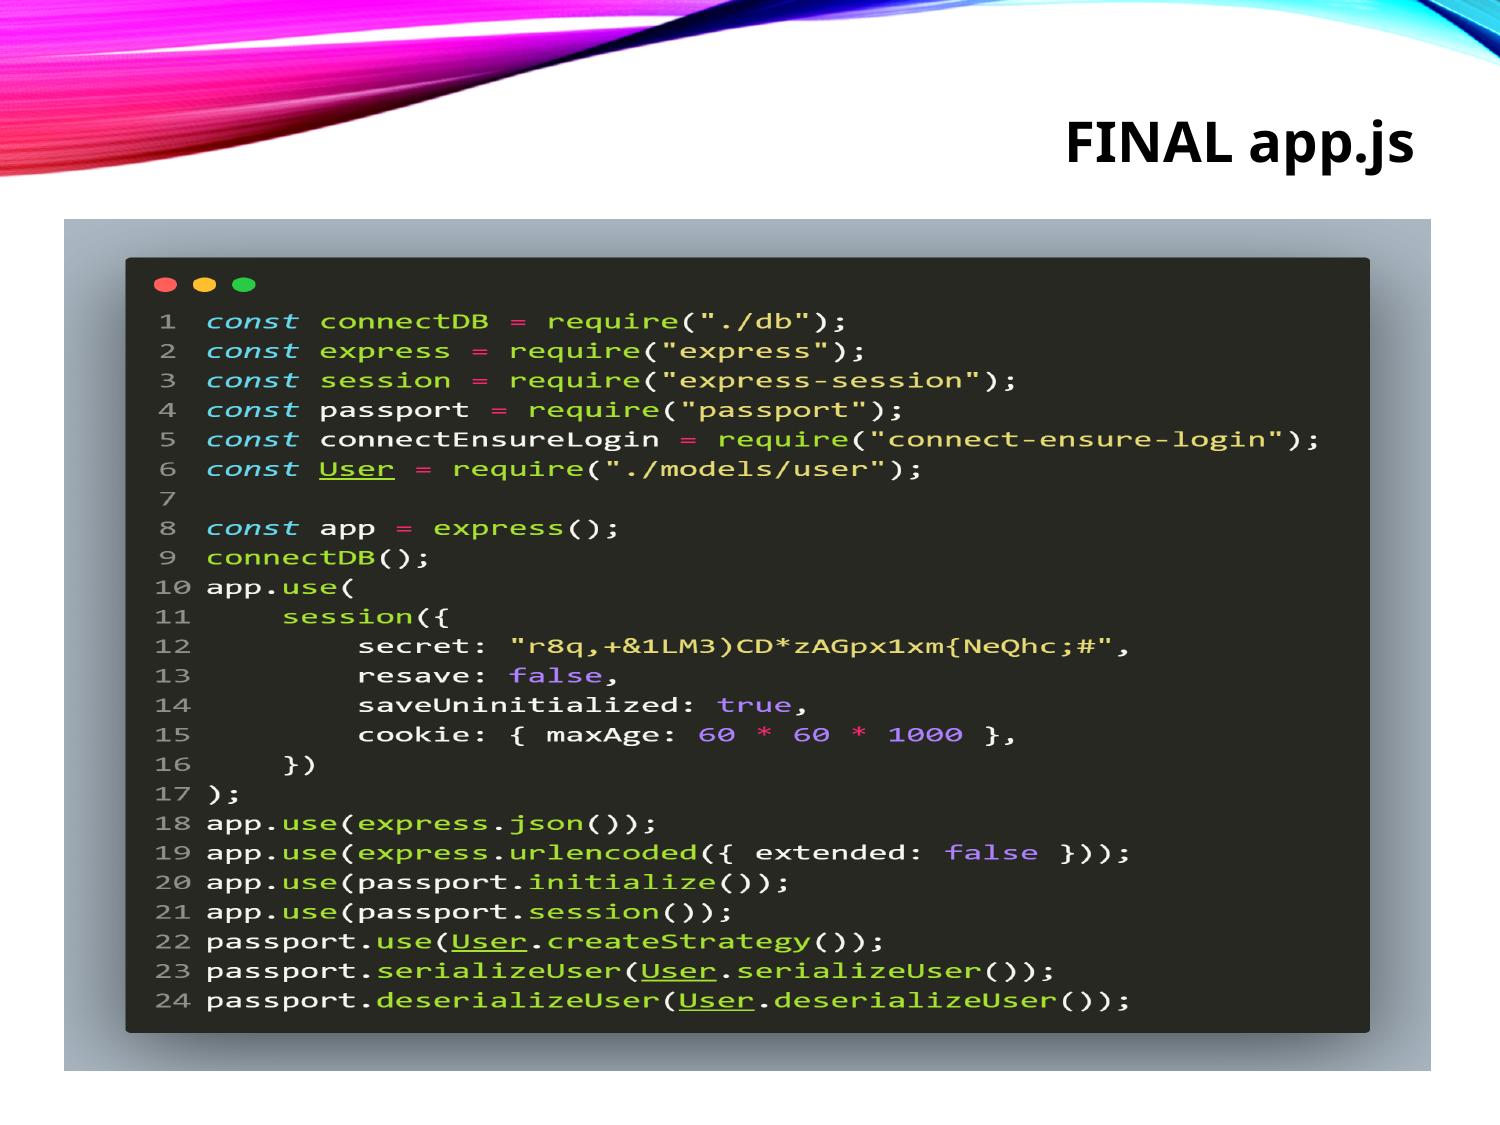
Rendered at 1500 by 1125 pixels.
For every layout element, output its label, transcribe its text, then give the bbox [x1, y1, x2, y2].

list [64, 219, 1431, 1071]
picture [0, 0, 1500, 178]
title FINAL app.js [383, 38, 1431, 219]
